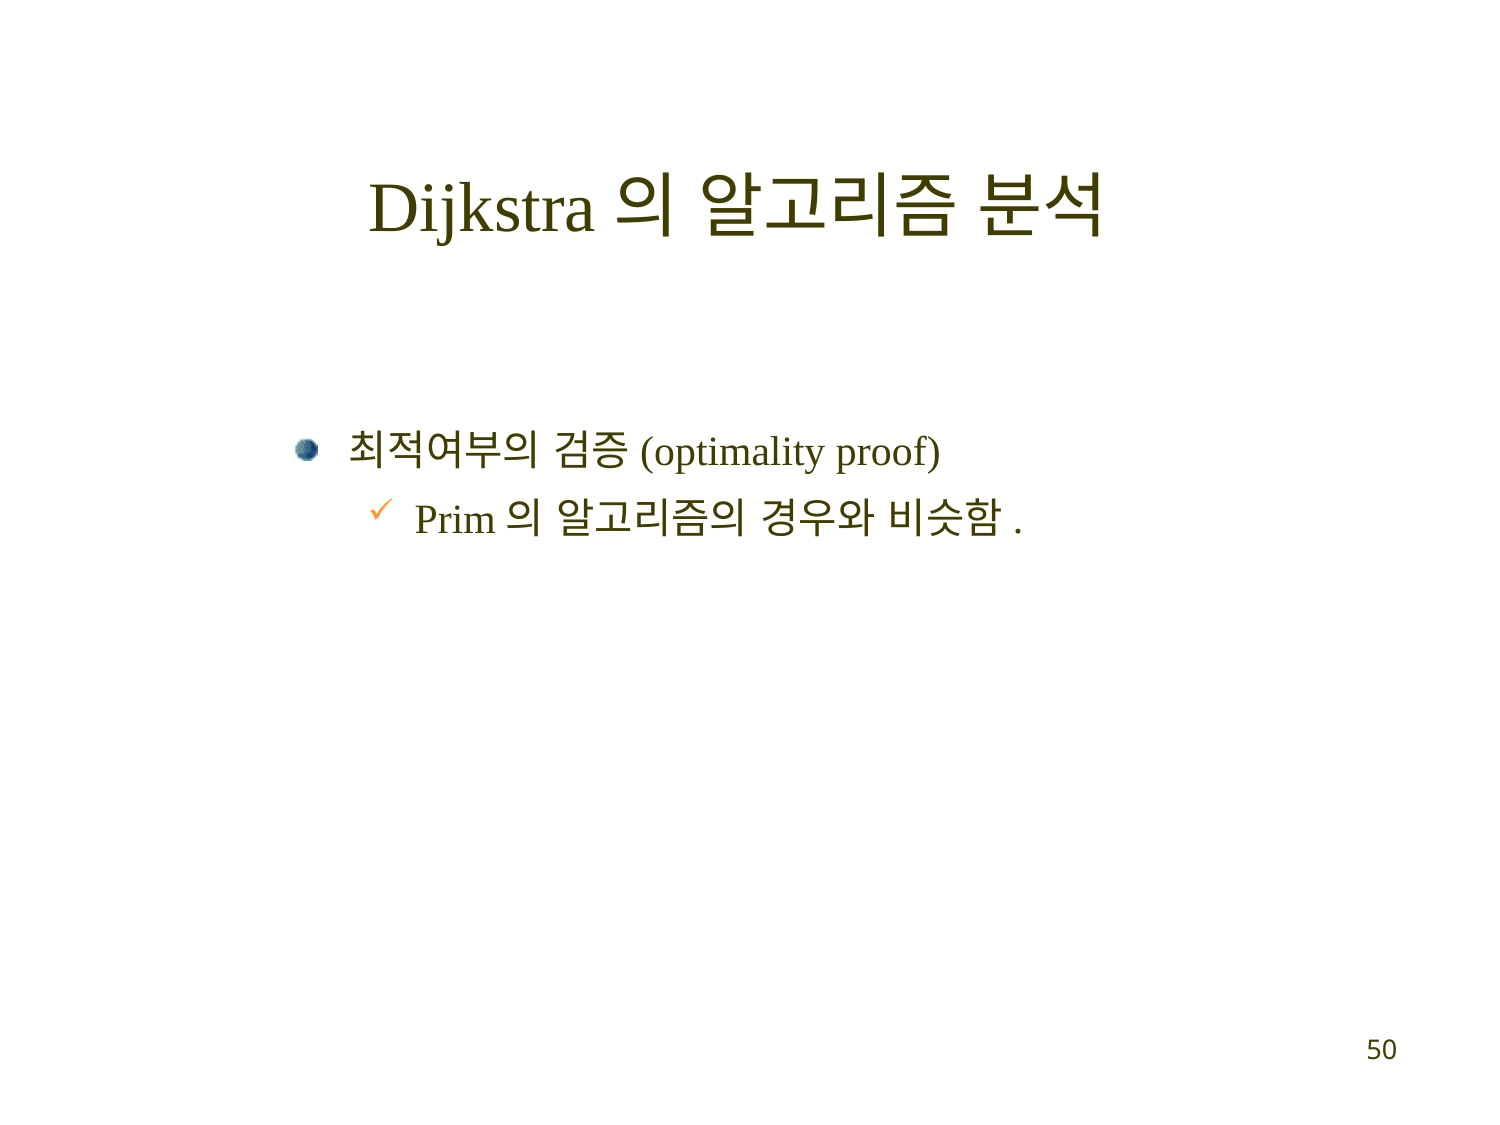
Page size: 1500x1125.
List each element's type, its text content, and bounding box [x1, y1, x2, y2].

slide_number 50 [1099, 1024, 1413, 1101]
title Dijkstra의 알고리즘 분석 [152, 125, 1325, 282]
picture [292, 436, 318, 461]
list 최적여부의 검증(optimality proof) Prim의 알고리즘의 경우와 비슷함. [277, 338, 1167, 592]
